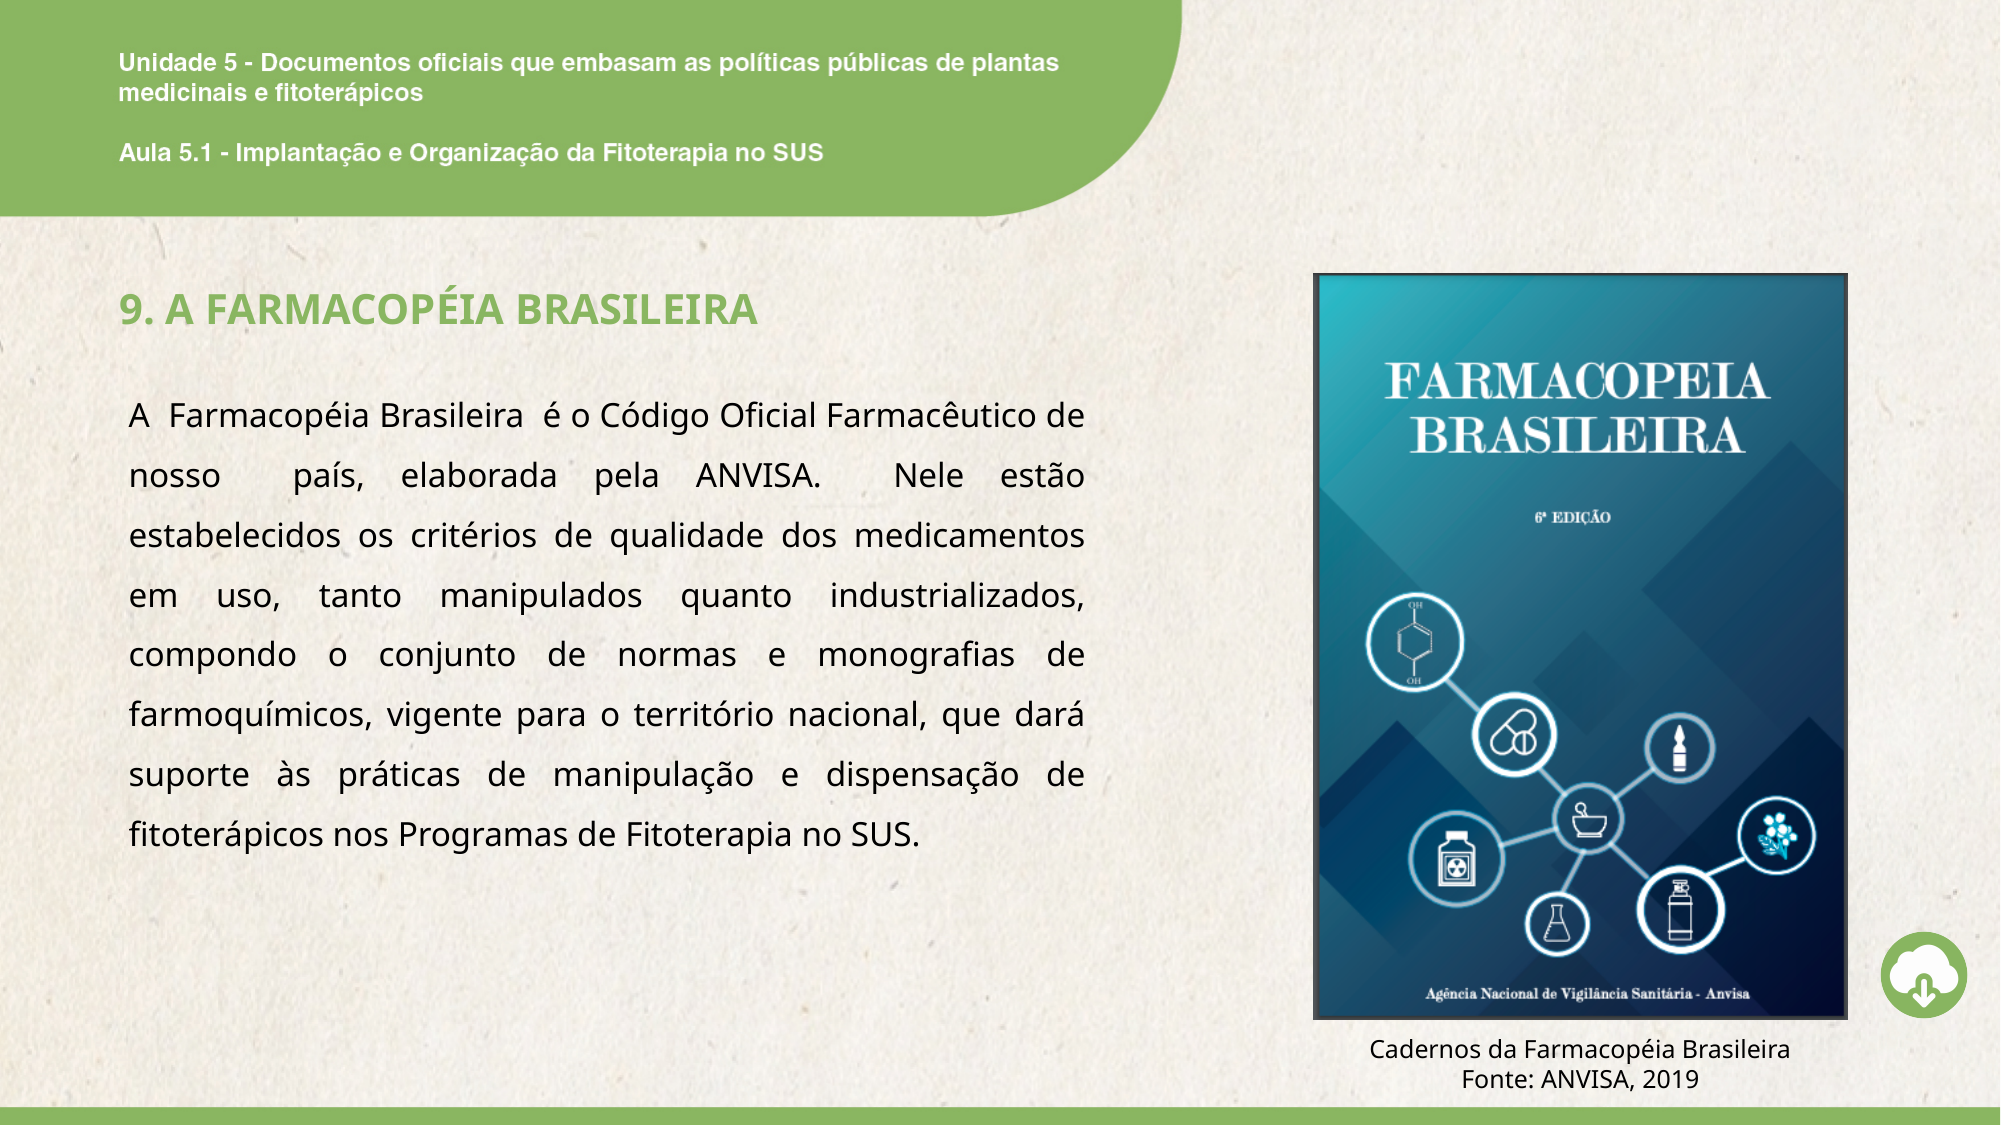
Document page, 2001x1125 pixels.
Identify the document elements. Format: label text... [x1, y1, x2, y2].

text_box A Farmacopéia Brasileira é o Código Oficial Farmacêutico de nosso país, elaborada pela ANVISA. Nele estão estabelecidos os critérios de qualidade dos medicamentos em uso, tanto manipulados quanto industrializados, compondo o conjunto de normas e monografias de farmoquímicos, vigente para o território nacional, que dará suporte às práticas de manipulação e dispensação de fitoterápicos nos Programas de Fitoterapia no SUS. [113, 366, 1102, 861]
picture [0, 0, 2001, 1125]
text_box 9. A FARMACOPÉIA BRASILEIRA [104, 267, 873, 348]
text_box Cadernos da Farmacopéia Brasileira Fonte: ANVISA, 2019 [1313, 1027, 1848, 1109]
